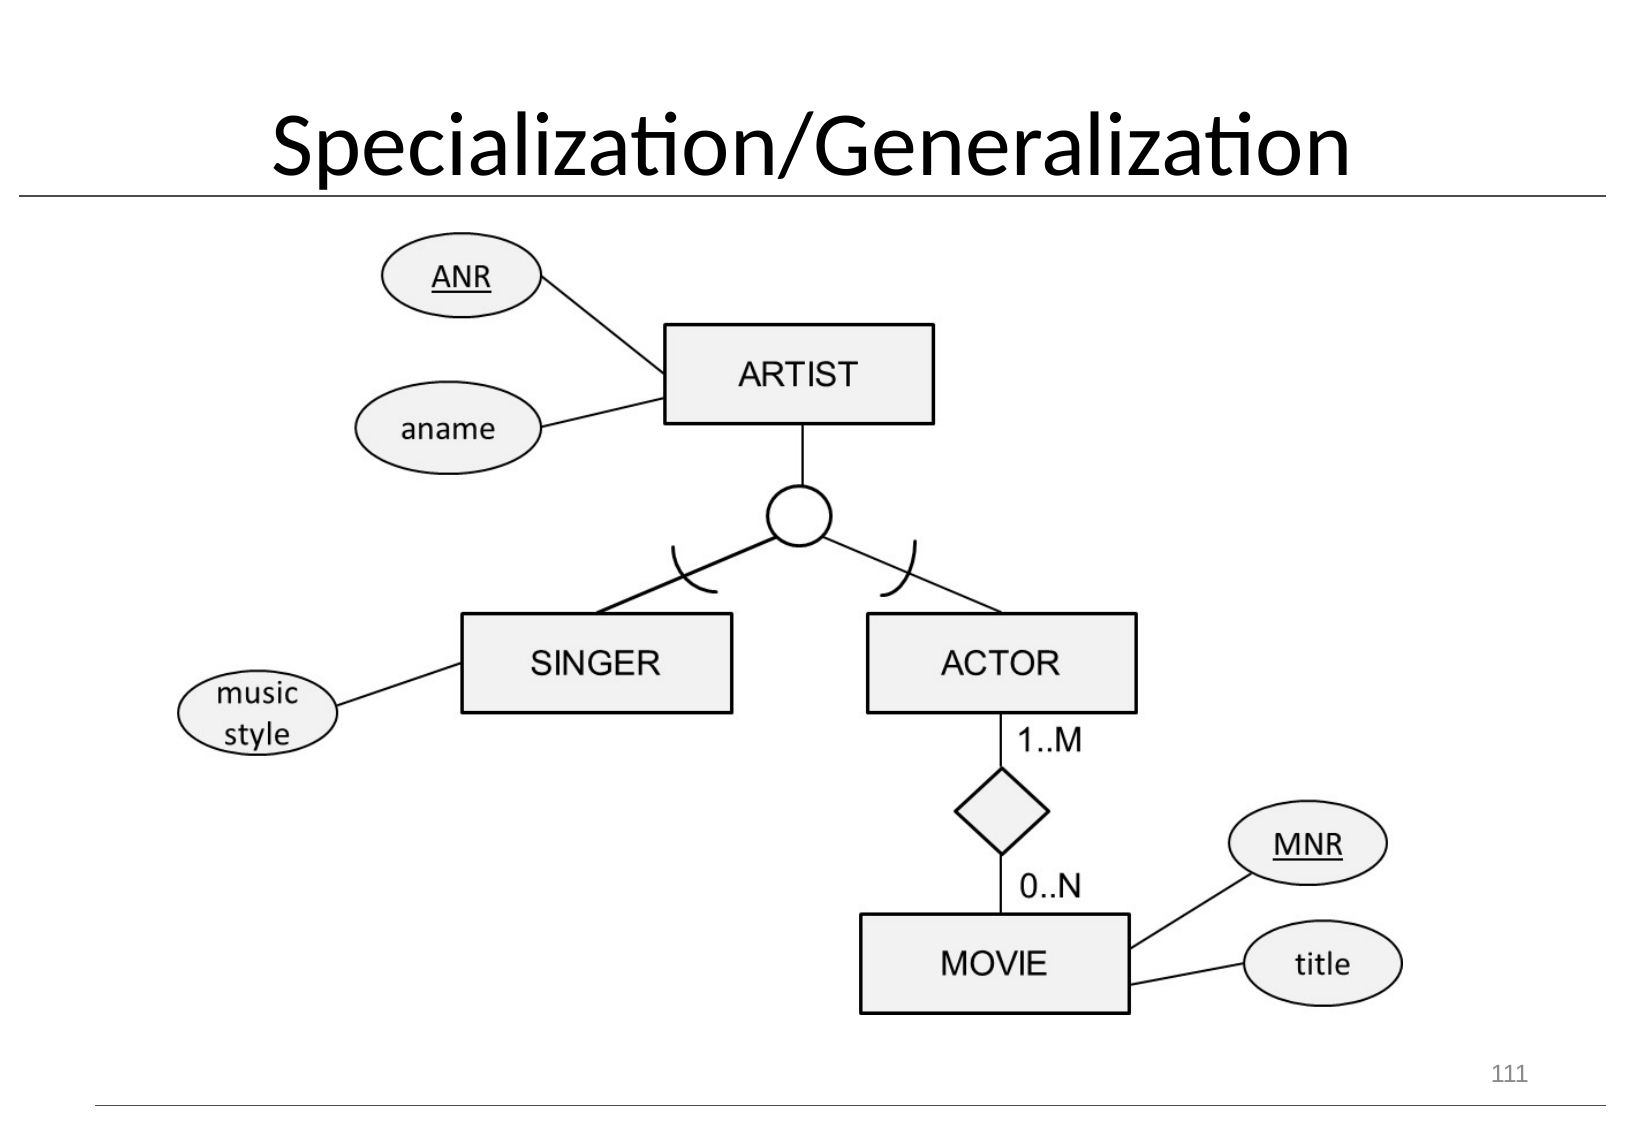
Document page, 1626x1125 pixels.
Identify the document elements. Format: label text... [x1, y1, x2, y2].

title Specialization/Generalization [81, 45, 1544, 233]
slide_number 111 [1164, 1042, 1544, 1103]
picture [177, 232, 1403, 1016]
